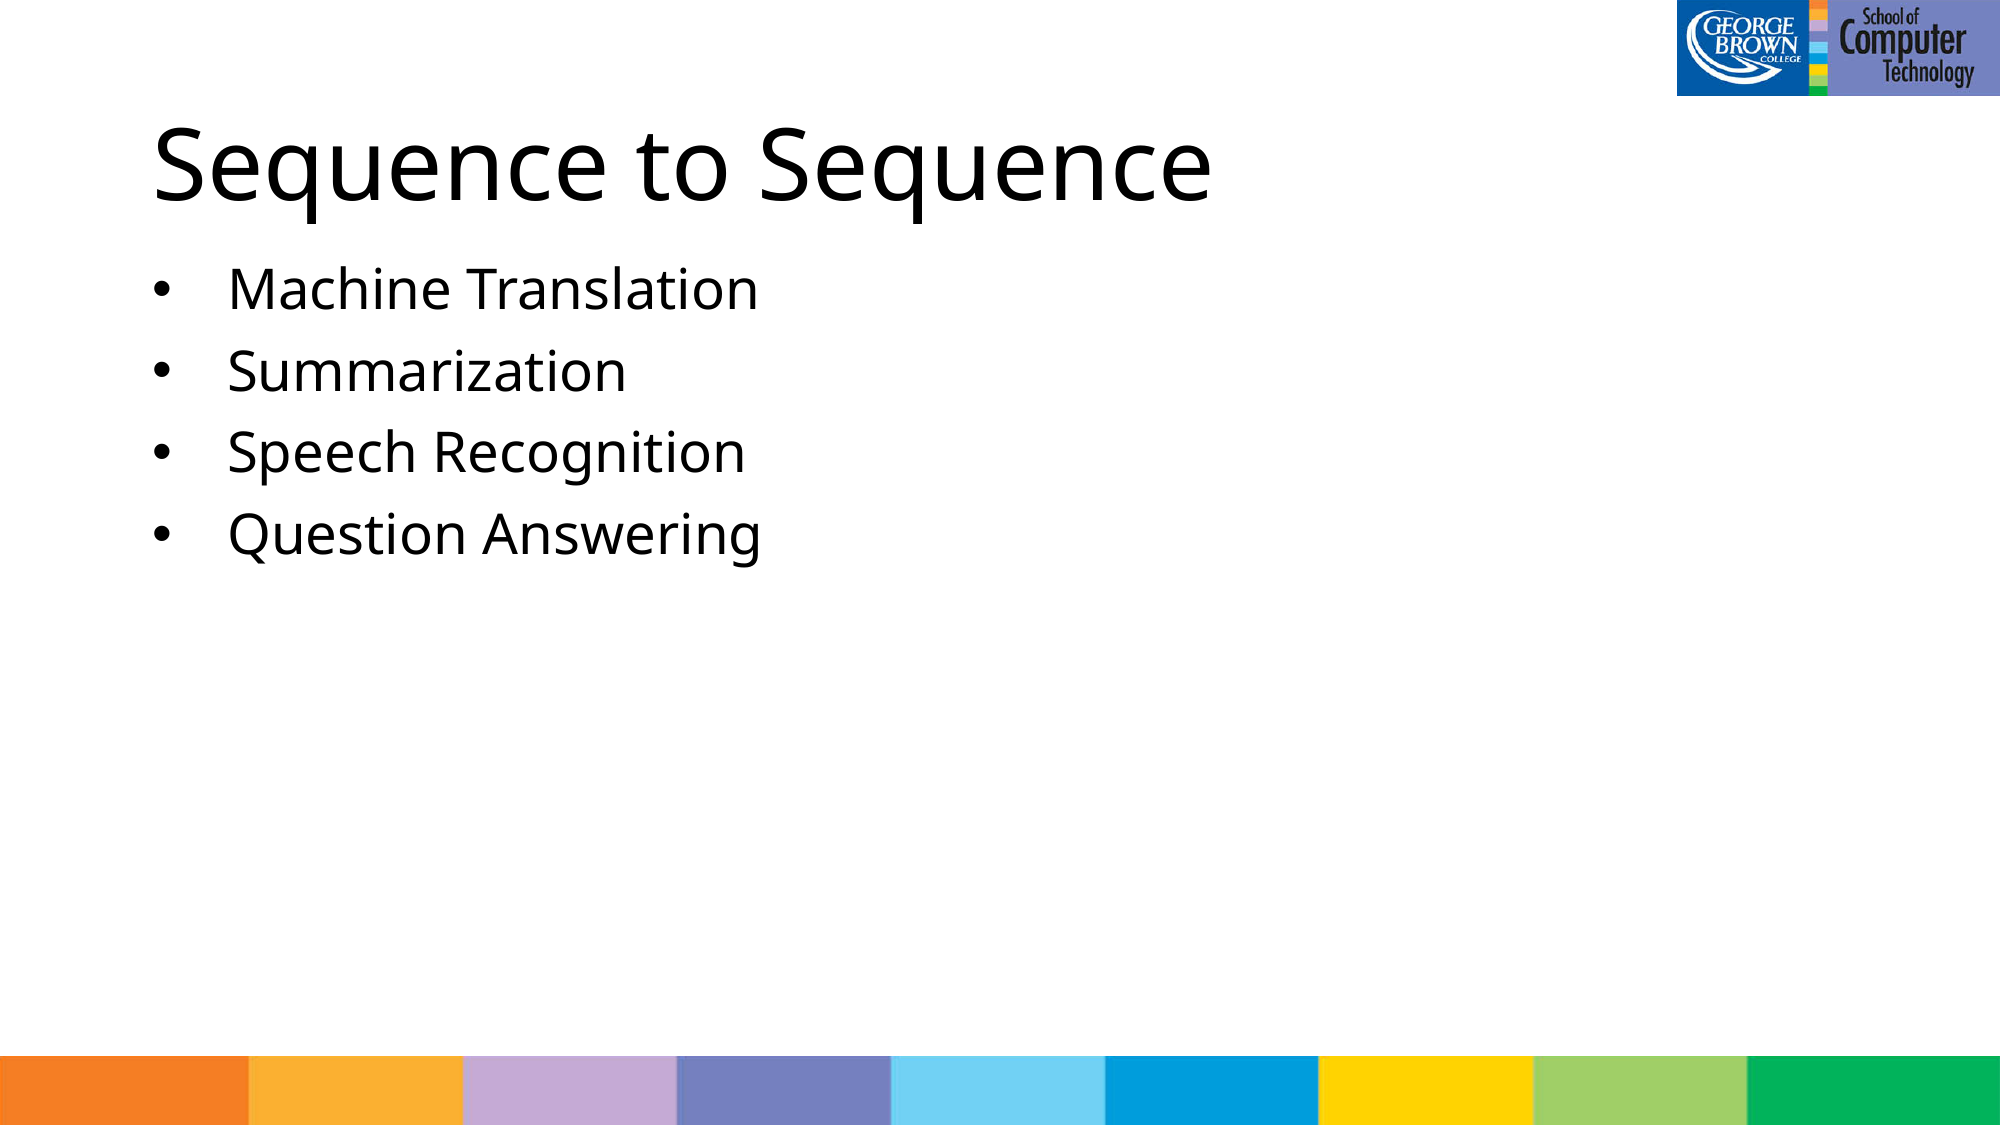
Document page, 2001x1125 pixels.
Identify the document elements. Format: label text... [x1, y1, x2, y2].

picture [0, 1056, 1105, 1125]
picture [1318, 1056, 2000, 1125]
picture [1677, 0, 2000, 96]
title Sequence to Sequence [137, 59, 1863, 278]
text_box Machine Translation Summarization Speech Recognition Question Answering [137, 253, 984, 656]
